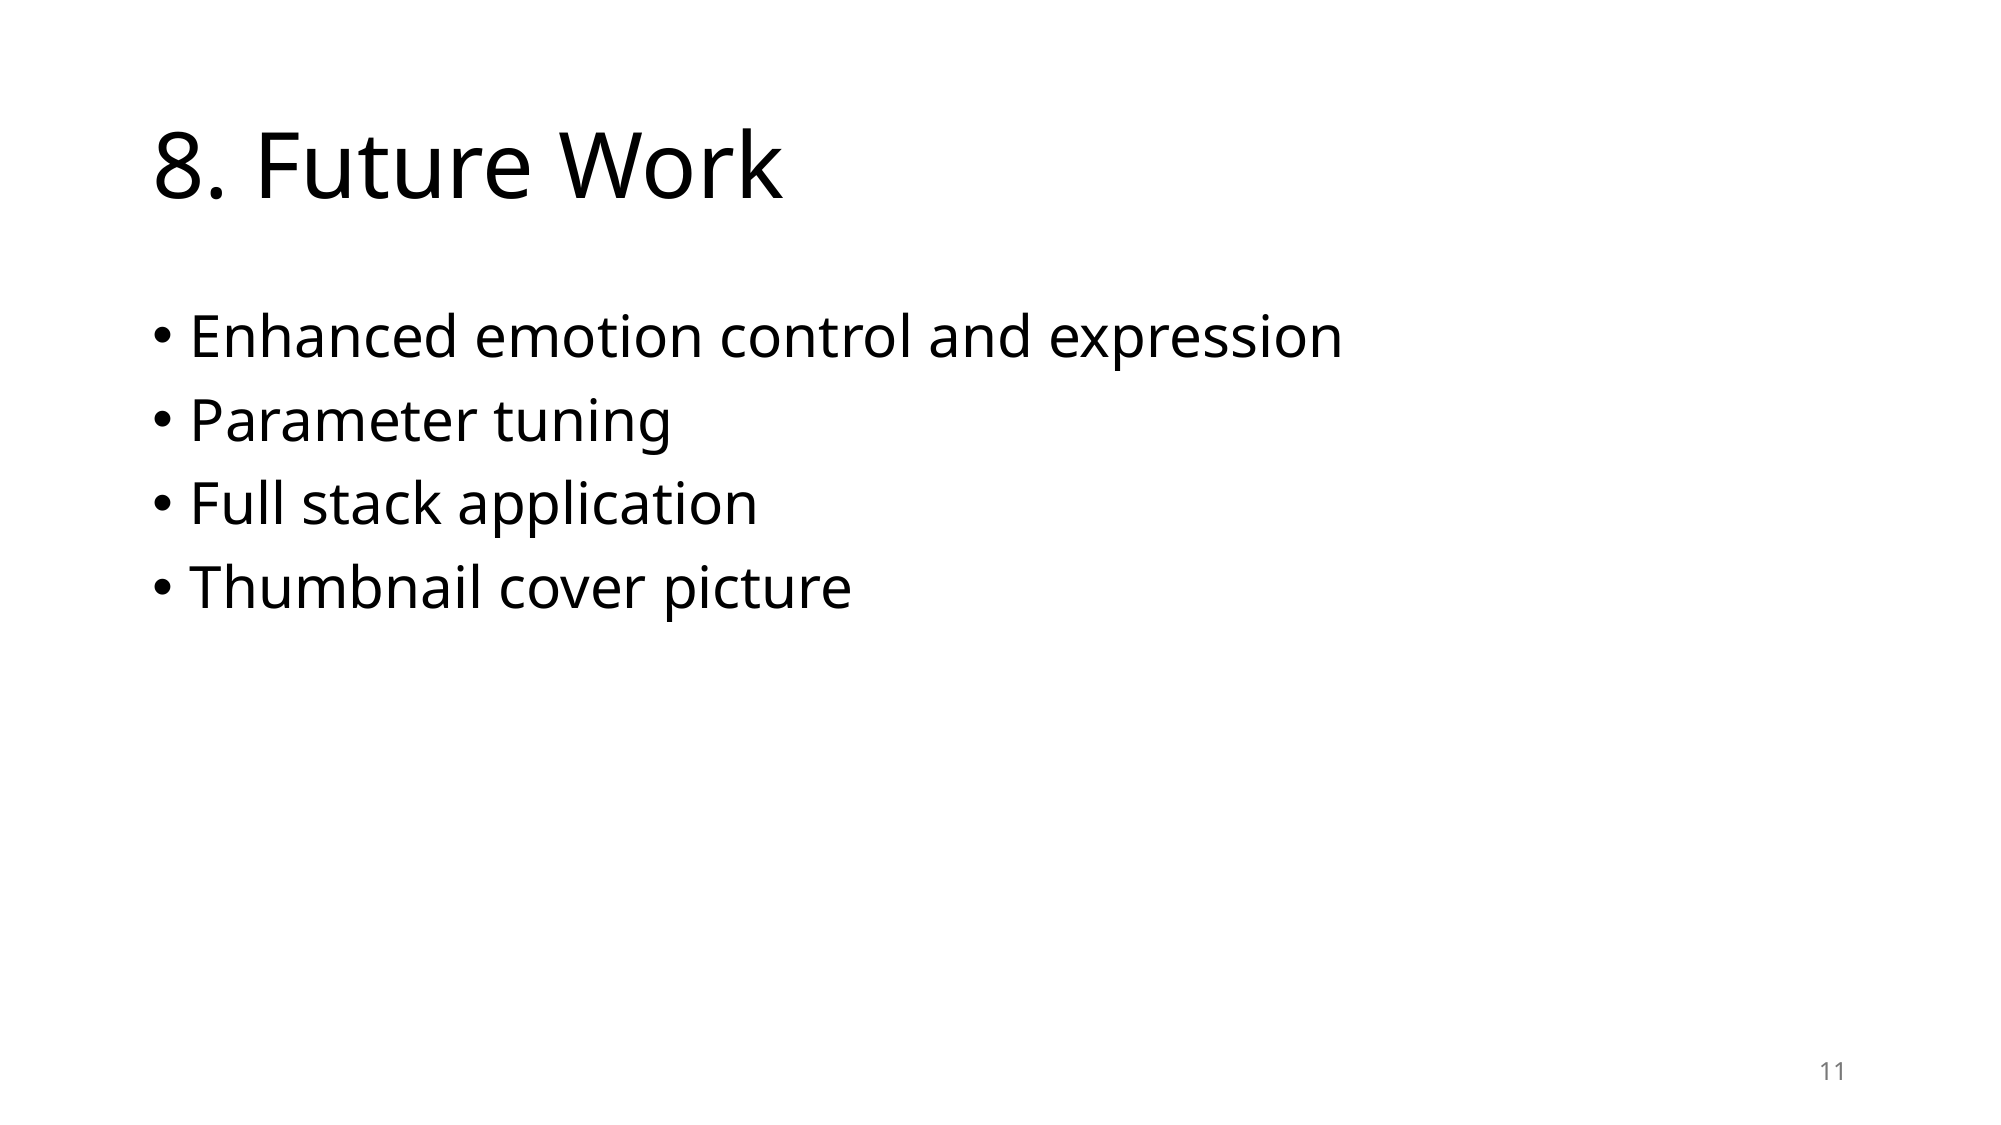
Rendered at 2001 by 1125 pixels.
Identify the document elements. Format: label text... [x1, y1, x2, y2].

list Enhanced emotion control and expression Parameter tuning Full stack application Thumbnail cover picture [137, 299, 1863, 1014]
slide_number 11 [1412, 1042, 1863, 1103]
title 8. Future Work [137, 59, 1863, 278]
